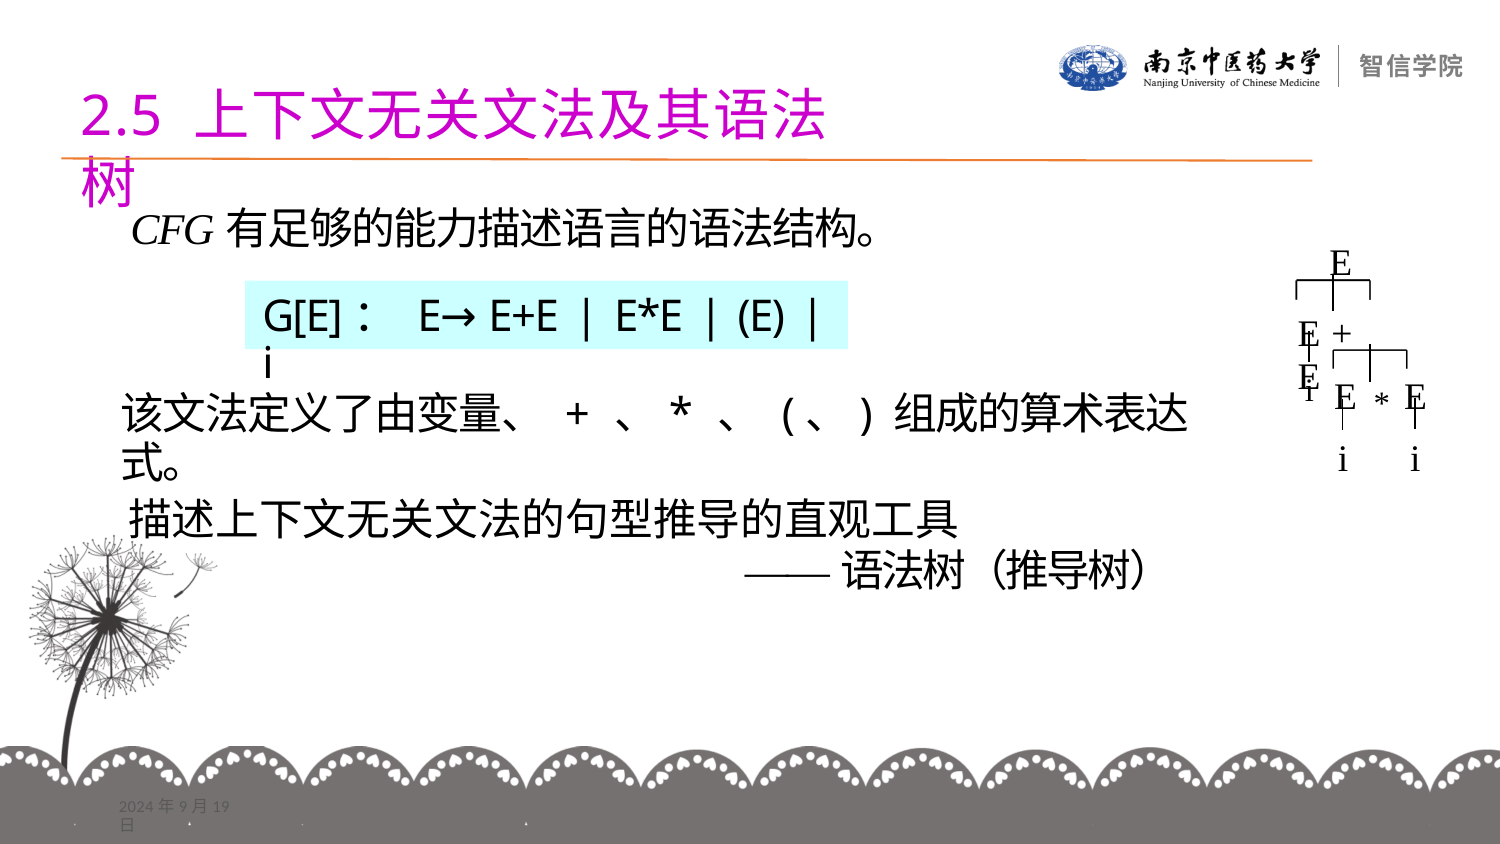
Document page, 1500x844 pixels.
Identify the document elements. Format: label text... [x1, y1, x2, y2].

picture [1059, 45, 1320, 91]
text_box i E * E i i [1302, 371, 1428, 483]
picture [1332, 349, 1408, 369]
text_box 2.5 上下文无关文法及其语法树 [78, 76, 879, 149]
text_box E [1327, 246, 1354, 279]
text_box G[E]： E→ E+E | E*E | (E) | i [245, 280, 848, 350]
picture [1295, 279, 1371, 300]
text_box 该文法定义了由变量、 + 、* 、 (、) 组成的算术表达式。 [118, 387, 1197, 442]
text_box 智信学院 [1357, 50, 1468, 84]
picture [0, 534, 1500, 844]
text_box CFG有足够的能力描述语言的语法结构。 [128, 201, 909, 257]
text_box E + E [1295, 309, 1396, 357]
text_box 描述上下文无关文法的句型推导的直观工具 ——语法树（推导树） [126, 492, 1179, 599]
